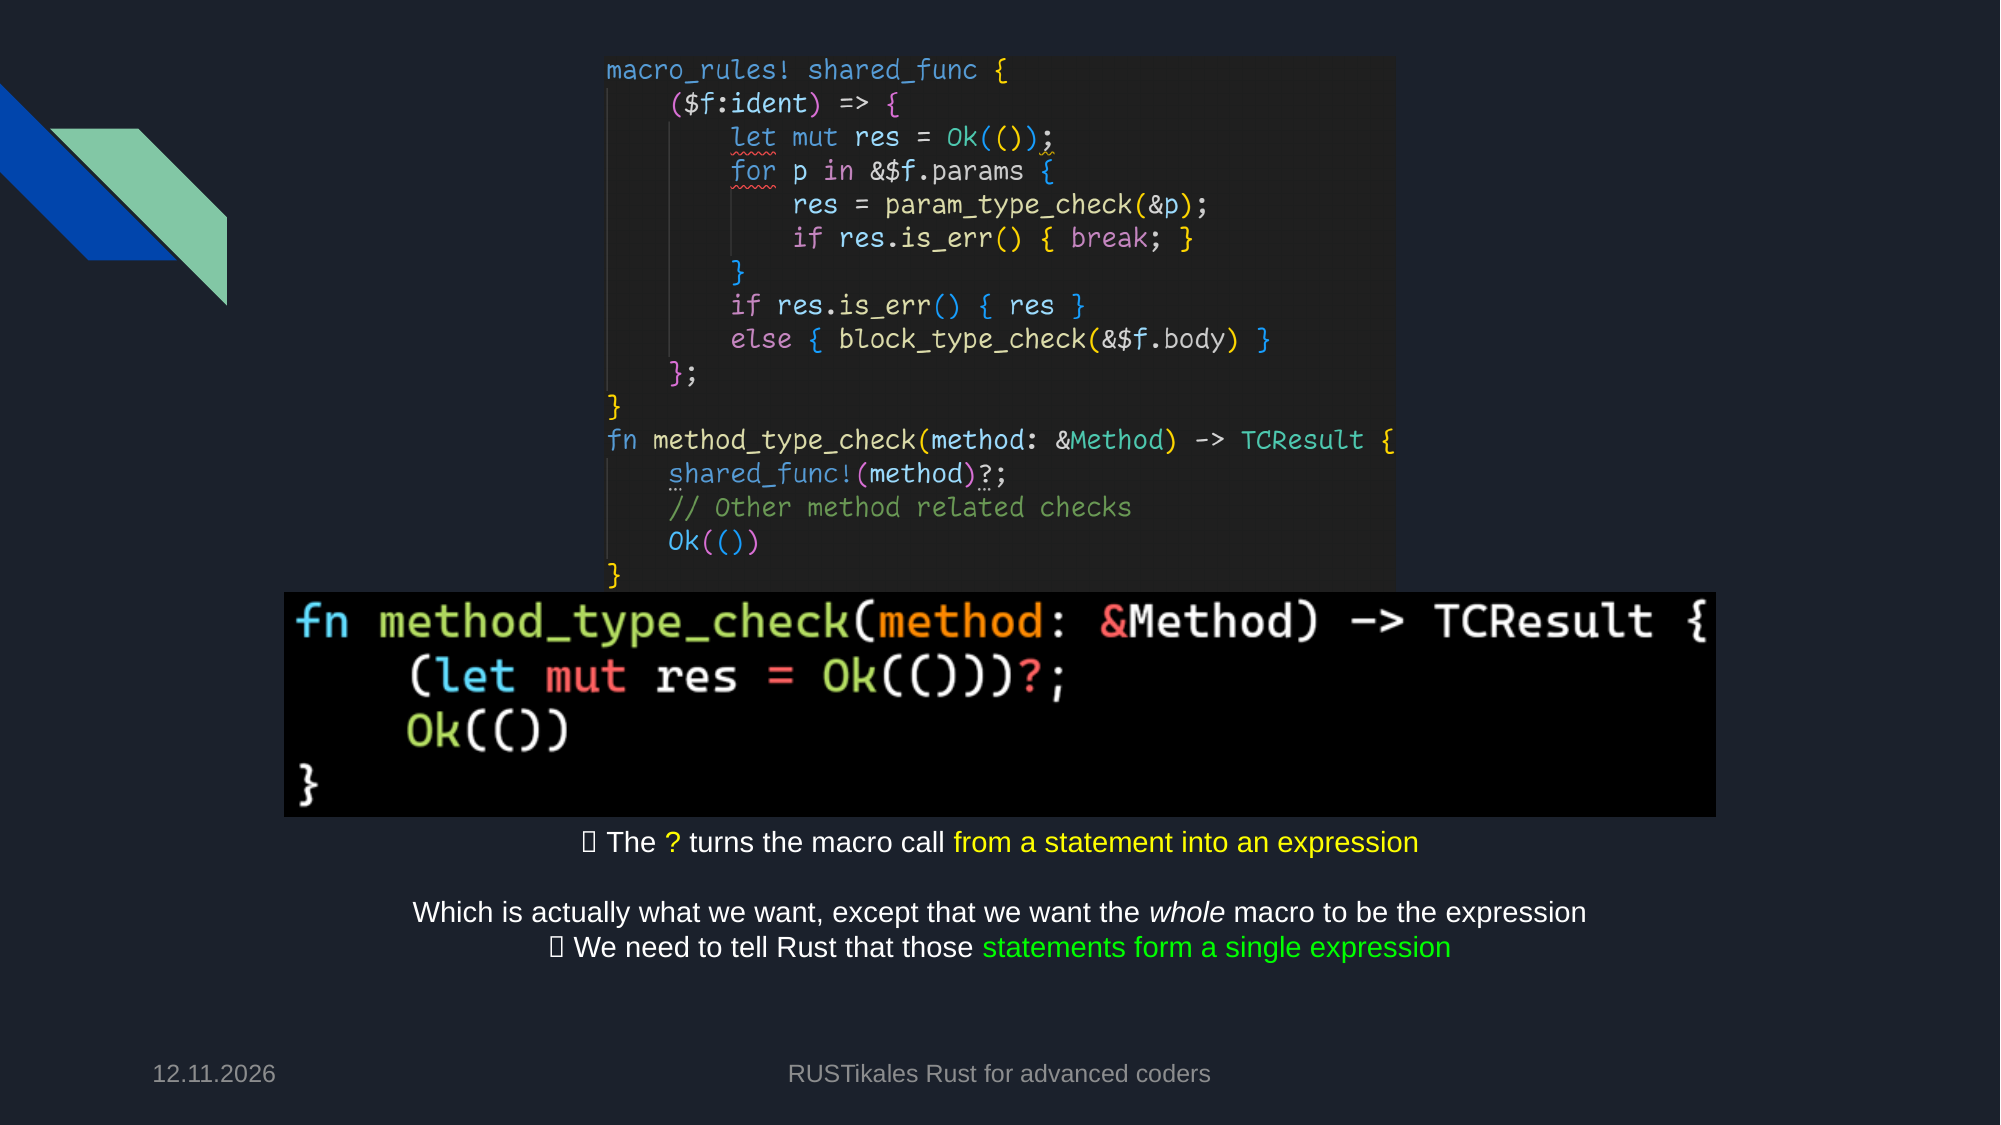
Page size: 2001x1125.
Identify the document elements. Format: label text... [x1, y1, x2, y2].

text_box  The ? turns the macro call from a statement into an expression Which is actually what we want, except that we want the whole macro to be the expression  We need to tell Rust that those statements form a single expression [397, 826, 1603, 971]
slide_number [137, 1042, 588, 1103]
footer RUSTikales Rust for advanced coders [662, 1042, 1338, 1103]
picture [284, 56, 1716, 817]
